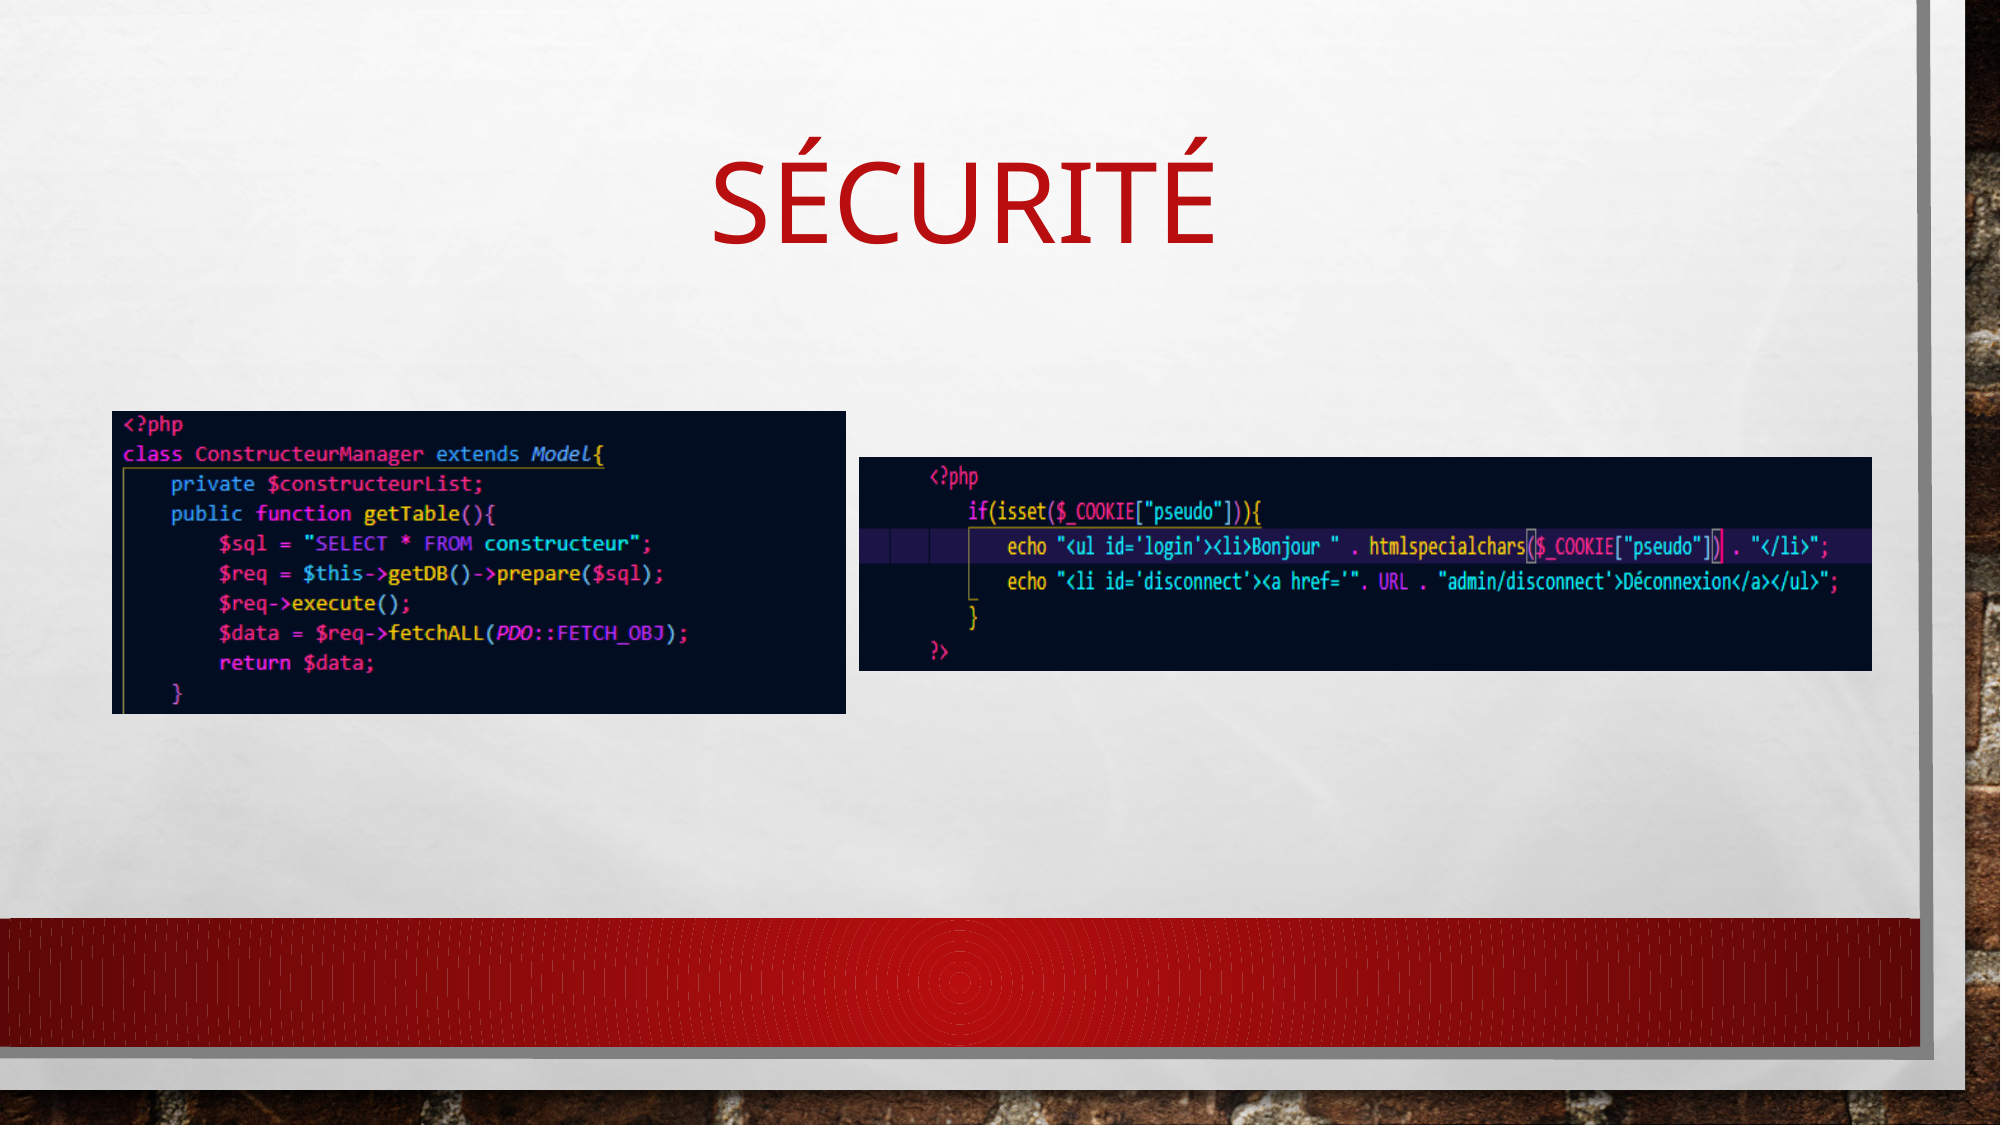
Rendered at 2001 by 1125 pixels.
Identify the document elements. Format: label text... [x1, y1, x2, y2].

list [112, 411, 846, 714]
title sécurité [112, 112, 1818, 303]
picture [0, 0, 2000, 1125]
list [859, 457, 1872, 672]
